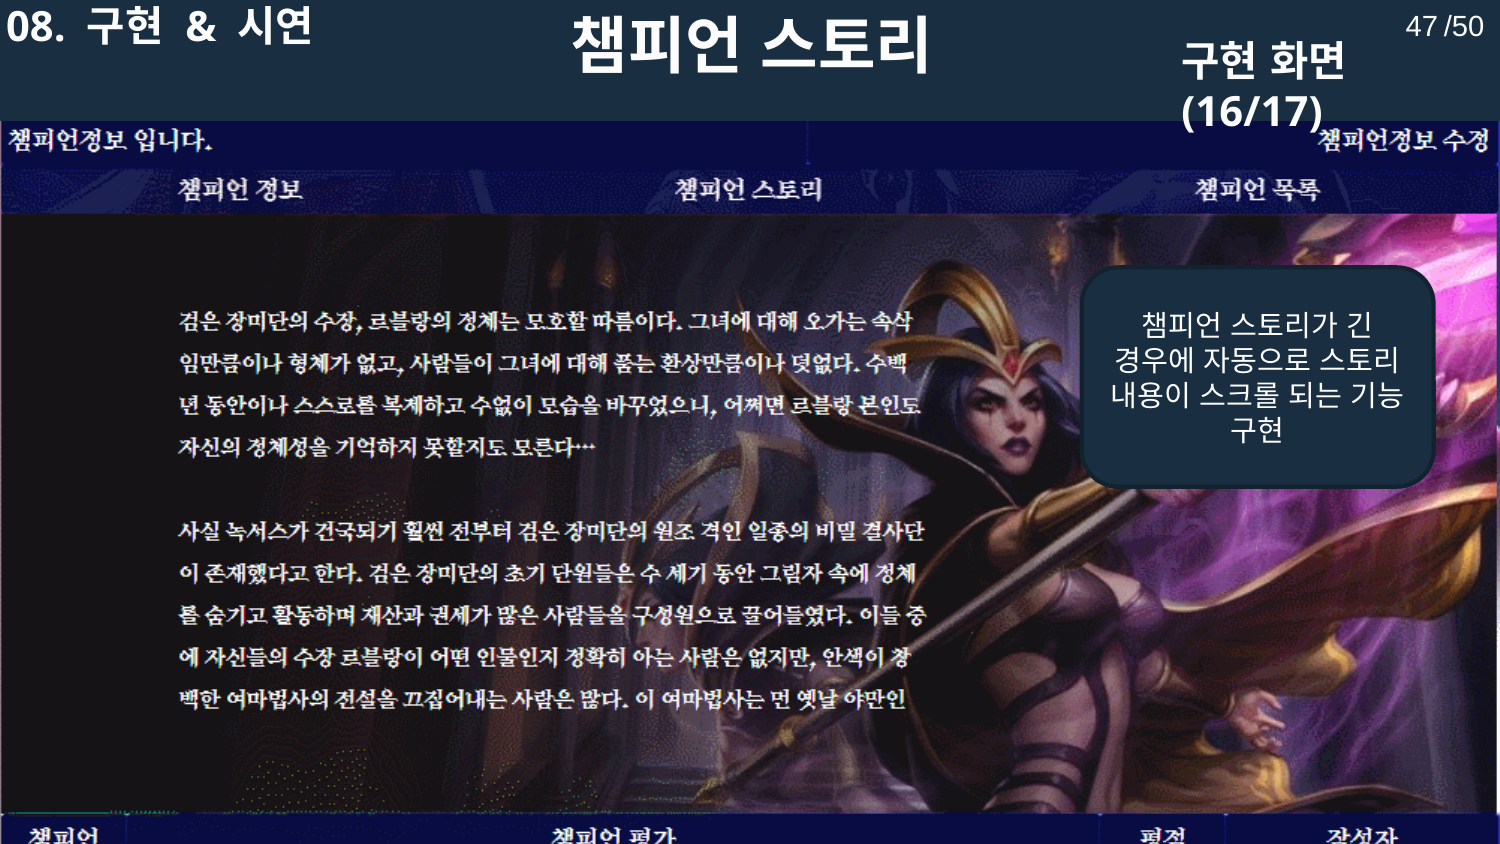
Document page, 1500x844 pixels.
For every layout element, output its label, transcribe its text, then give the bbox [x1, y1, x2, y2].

text_box 47 [1381, 0, 1428, 60]
text_box 08. 구현 & 시연 [0, 0, 329, 58]
title 구현 화면 (16/17) [1166, 46, 1500, 121]
picture [0, 121, 1500, 844]
text_box /50 [1428, 0, 1500, 60]
text_box 챔피언 스토리 [387, 0, 1117, 88]
